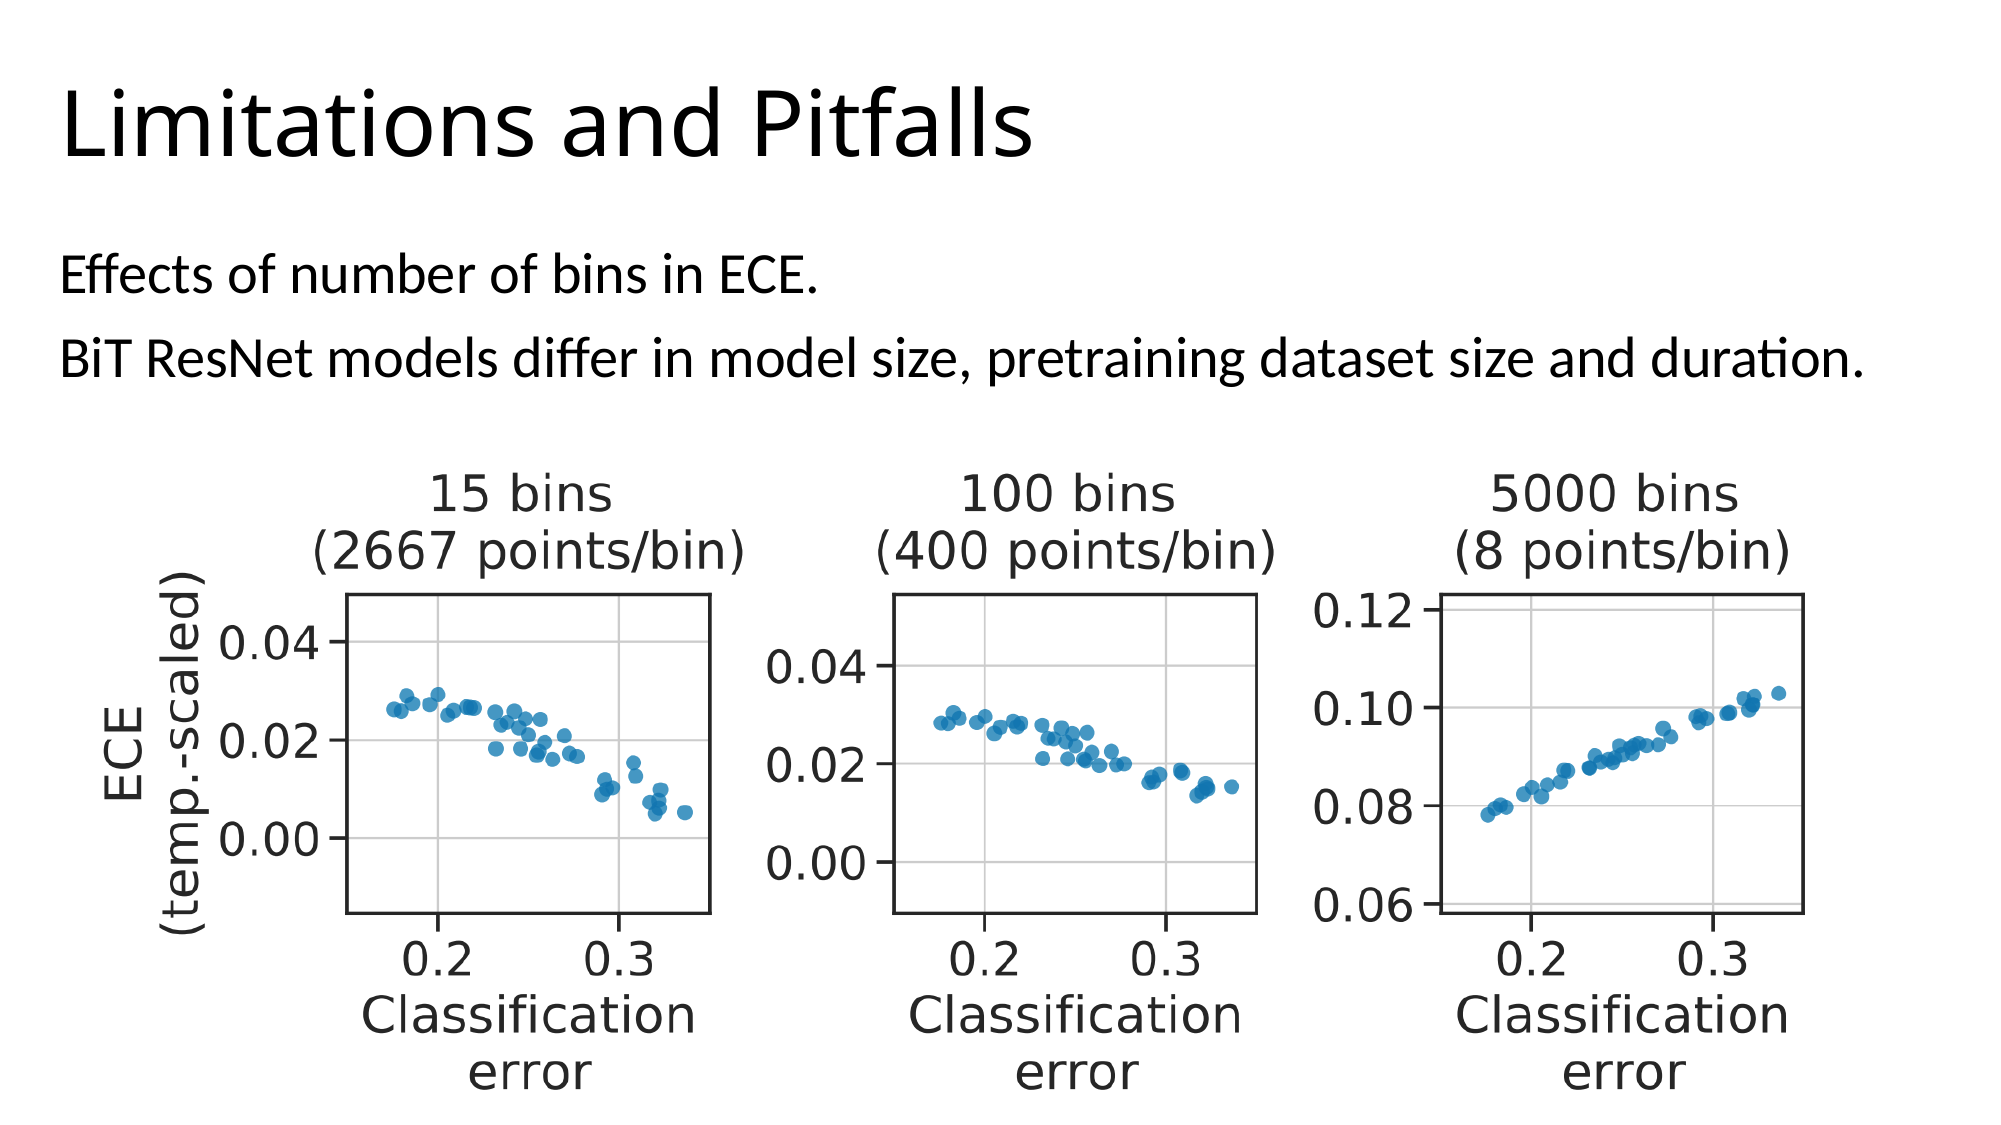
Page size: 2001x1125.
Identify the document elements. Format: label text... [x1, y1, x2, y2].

list Effects of number of bins in ECE. BiT ResNet models differ in model size, pretraining dataset size and duration. [44, 235, 2000, 950]
title Limitations and Pitfalls [44, 18, 1770, 235]
picture [88, 443, 1863, 1125]
